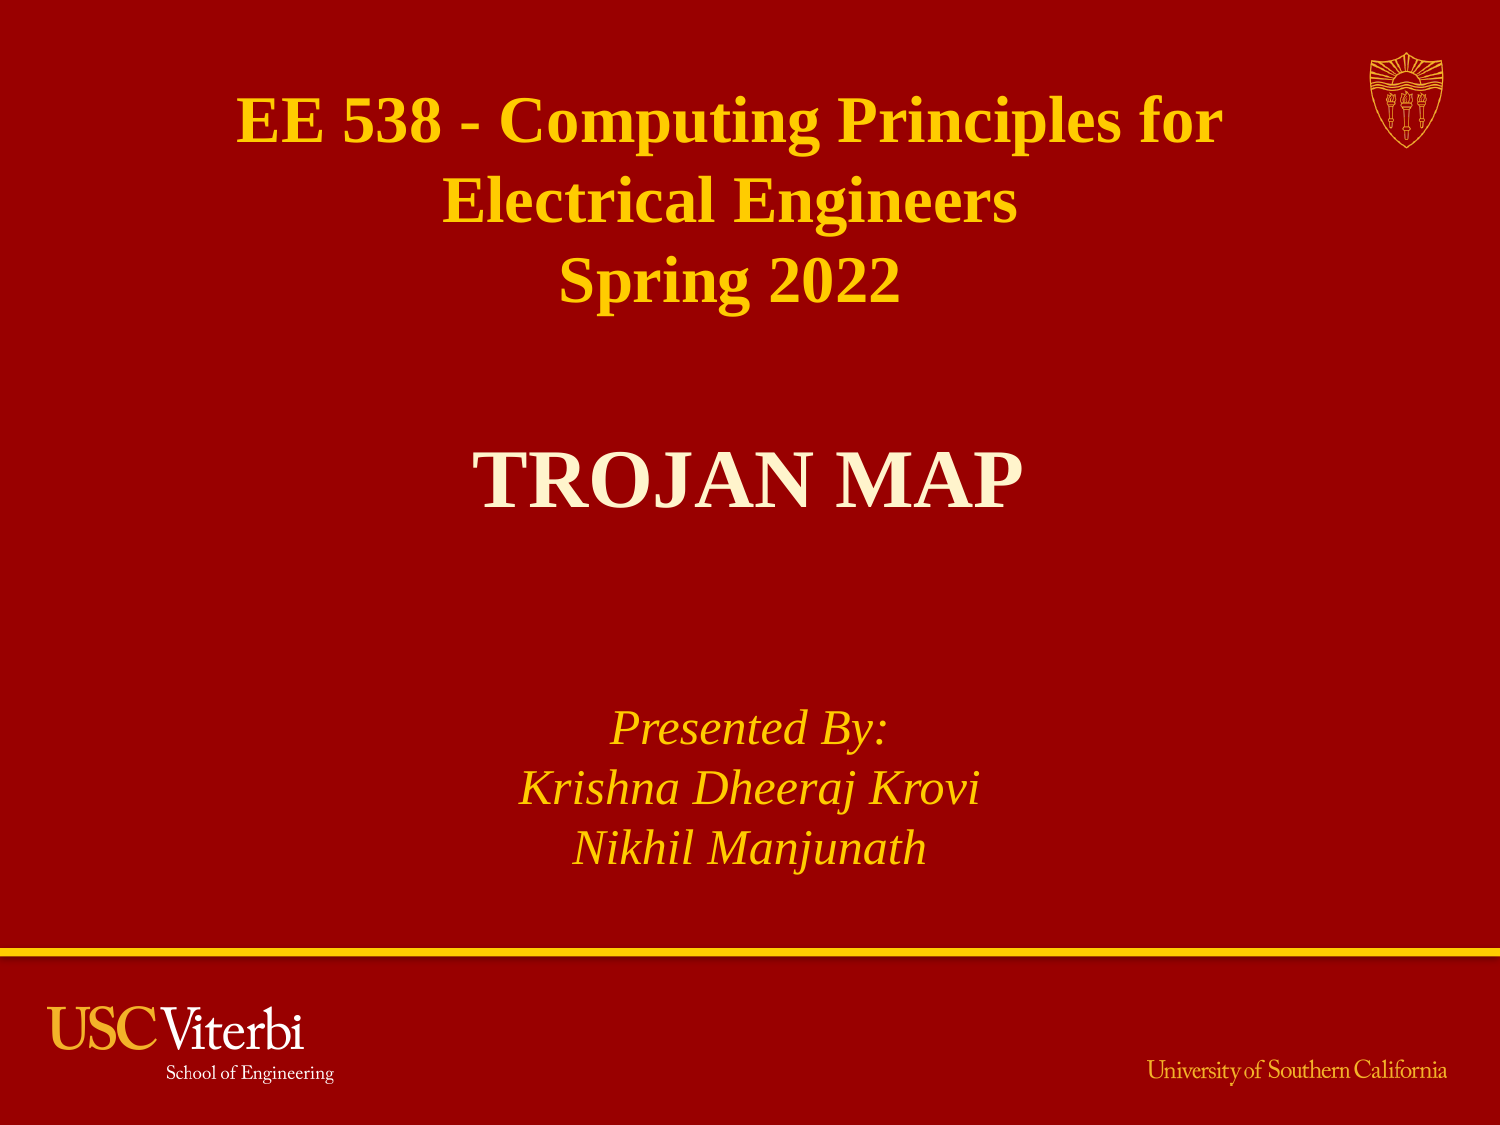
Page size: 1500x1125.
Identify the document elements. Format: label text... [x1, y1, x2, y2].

text_box EE 538 - Computing Principles for Electrical Engineers Spring 2022 [157, 61, 1304, 128]
picture [47, 1006, 334, 1084]
picture [1147, 1059, 1447, 1086]
text_box Presented By: Krishna Dheeraj Krovi Nikhil Manjunath [410, 687, 1090, 882]
picture [1345, 39, 1468, 162]
text_box TROJAN MAP [0, 404, 1498, 544]
